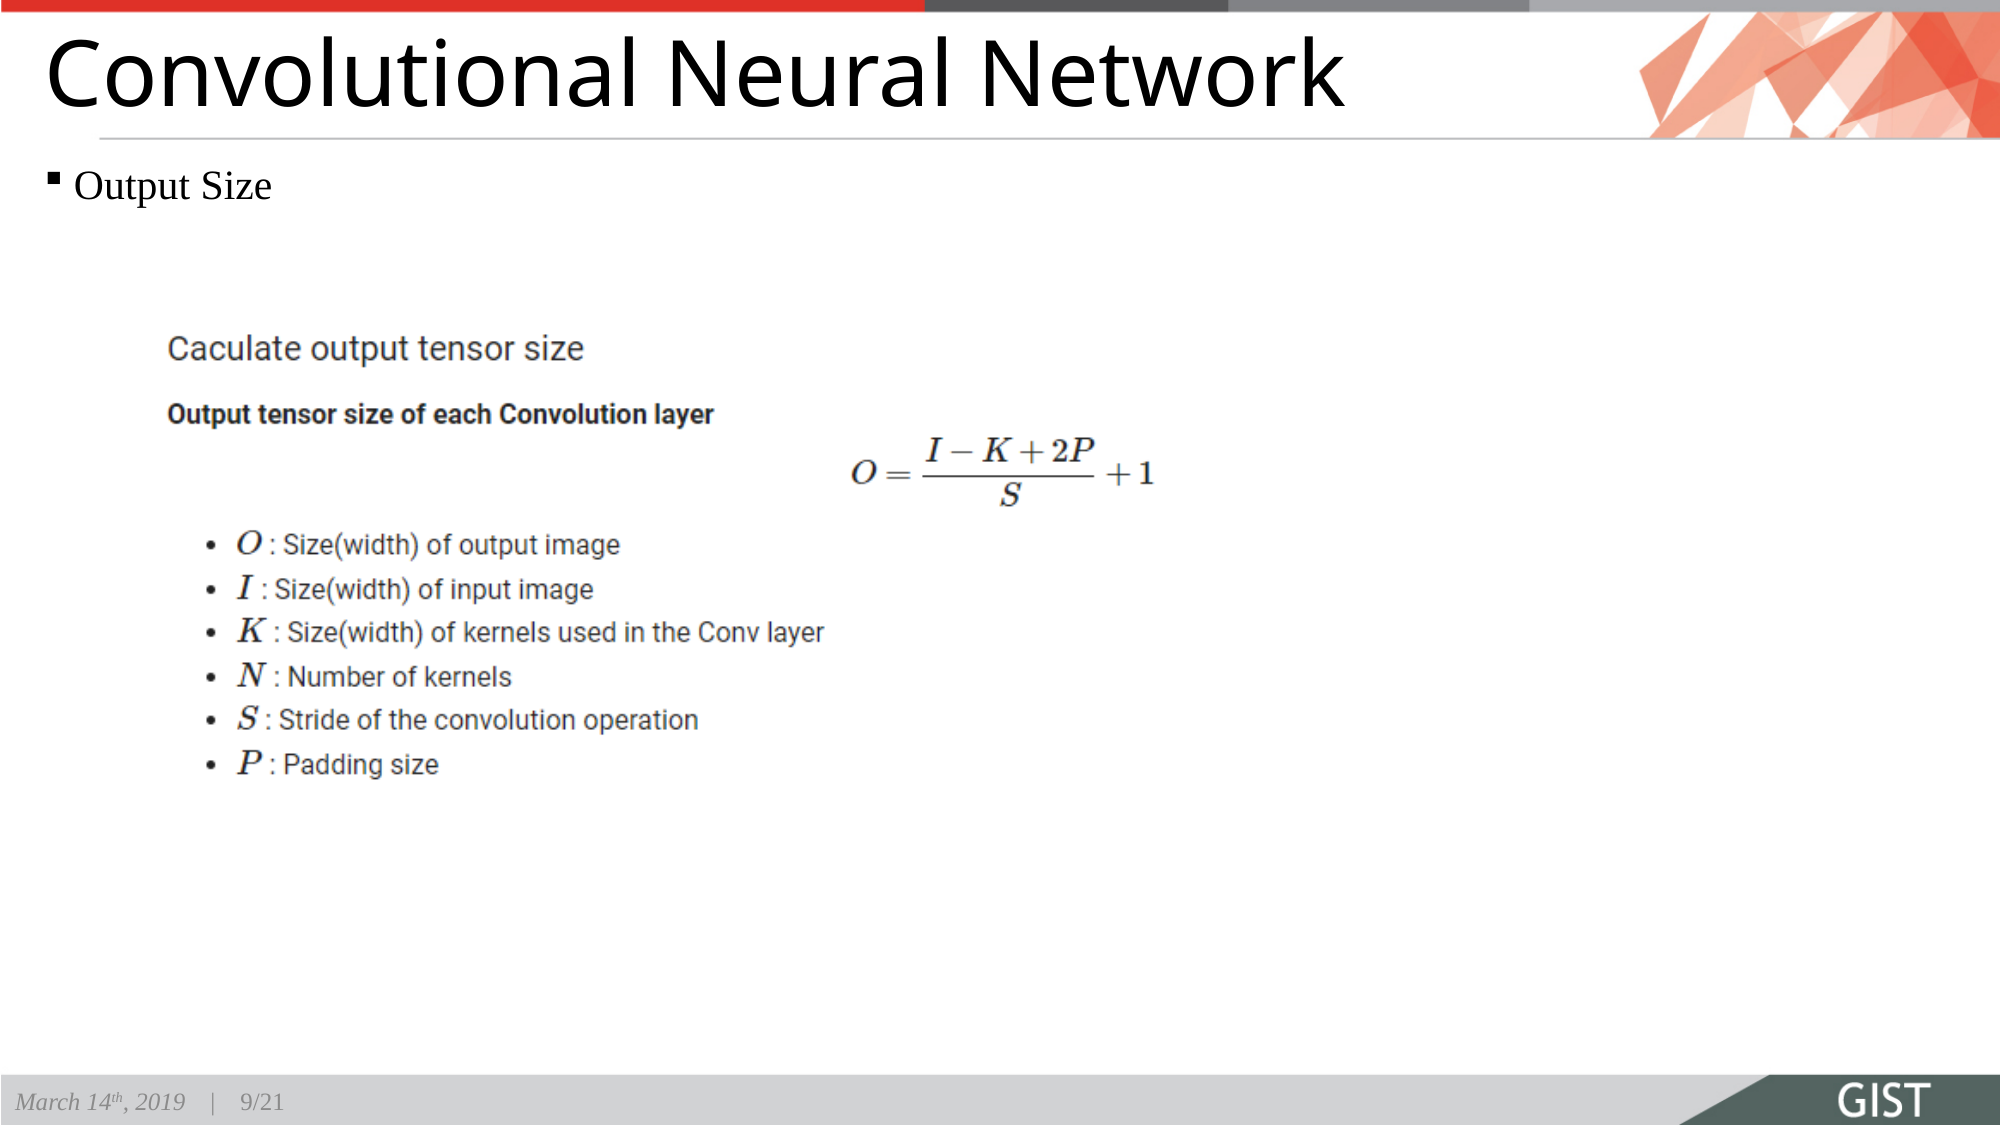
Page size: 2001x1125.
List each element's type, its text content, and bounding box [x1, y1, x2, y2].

title Convolutional Neural Network [29, 17, 1971, 136]
list Output Size [29, 155, 1971, 1043]
picture [0, 0, 2000, 1125]
